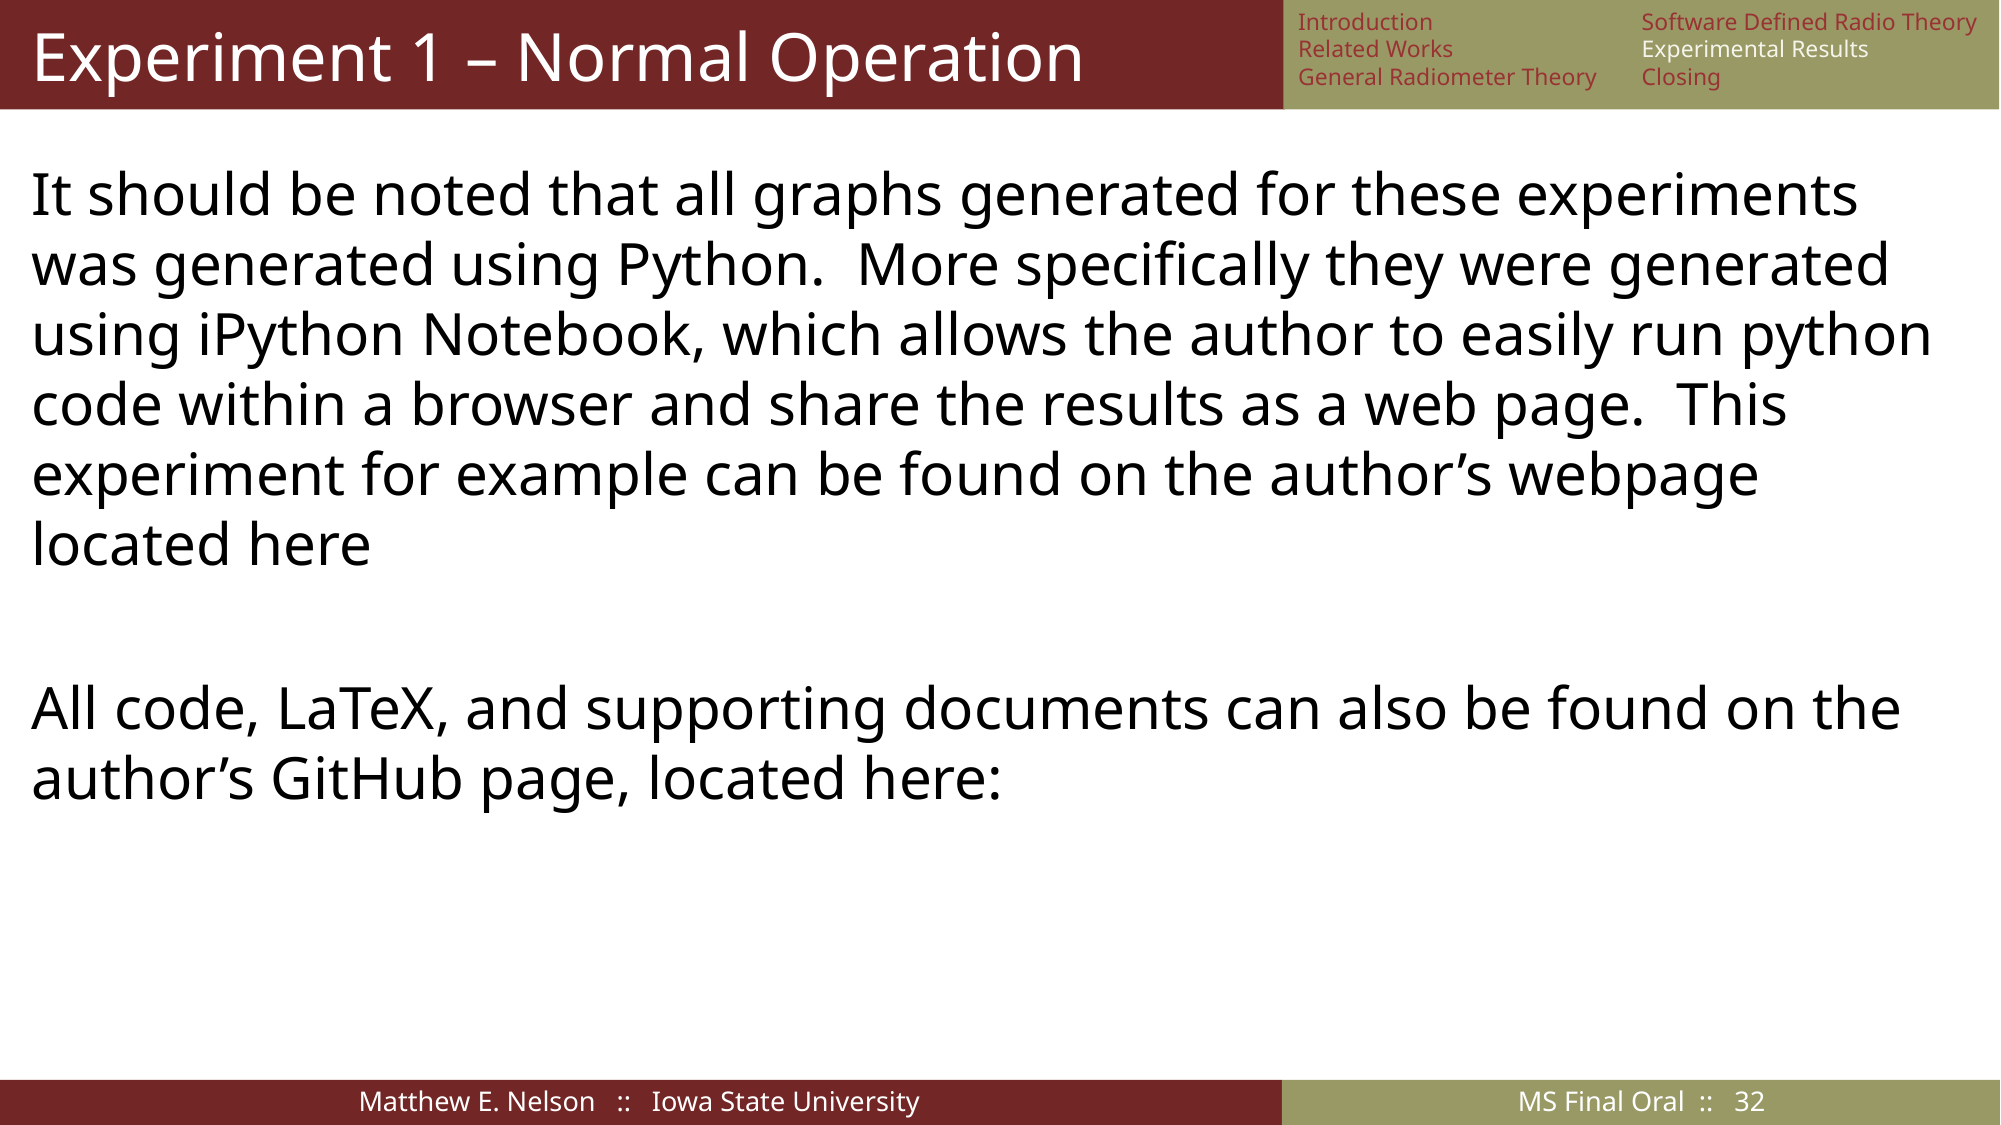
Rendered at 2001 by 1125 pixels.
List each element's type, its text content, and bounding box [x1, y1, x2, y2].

title Experiment 1 – Normal Operation [16, 0, 1283, 110]
text_box Introduction Related Works General Radiometer Theory Software Defined Radio Theory Experimental Results Closing [1283, 0, 2000, 110]
list It should be noted that all graphs generated for these experiments was generated using Python. More specifically they were generated using iPython Notebook, which allows the author to easily run python code within a browser and share the results as a web page. This experiment for example can be found on the author’s webpage located here All code, LaTeX, and supporting documents can also be found on the author’s GitHub page, located here: [16, 149, 1950, 1063]
